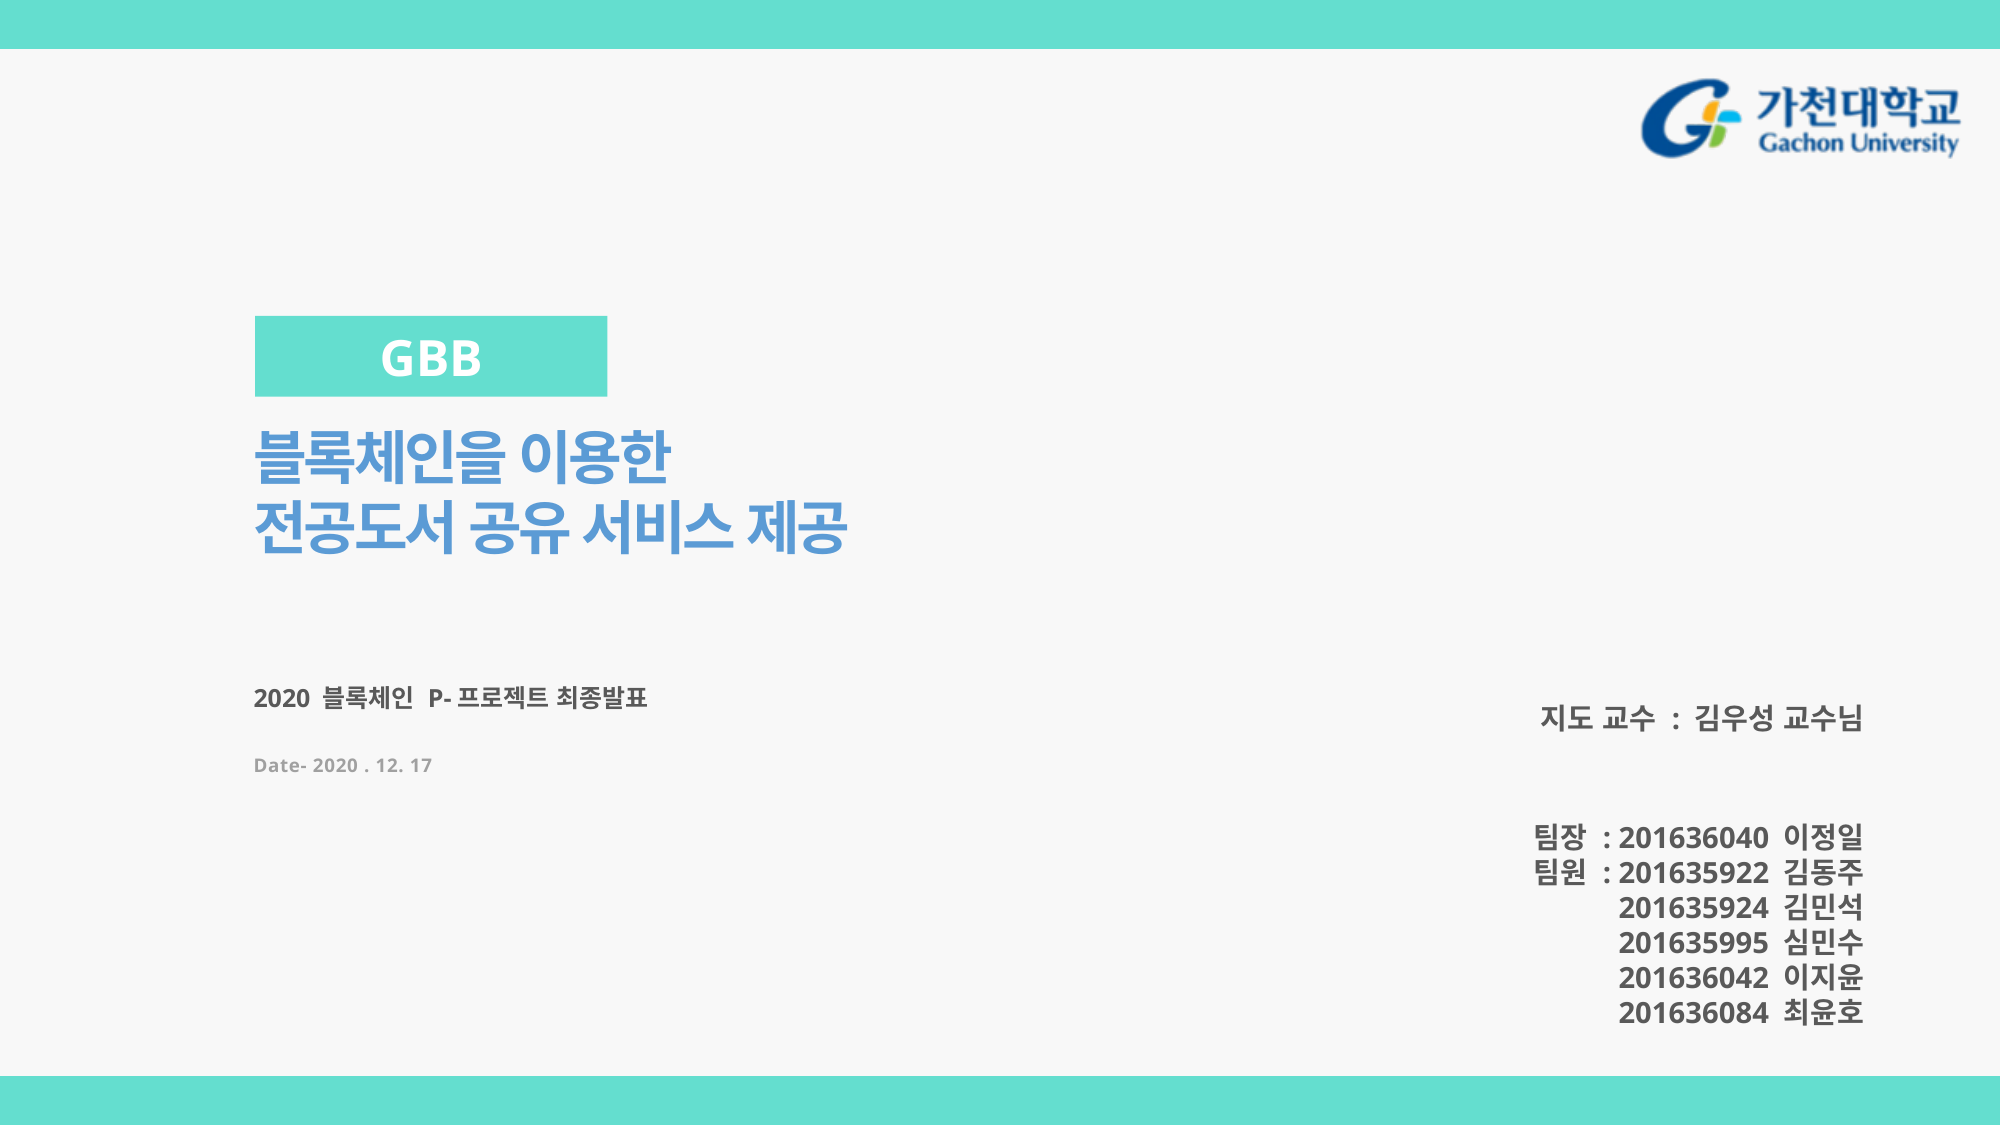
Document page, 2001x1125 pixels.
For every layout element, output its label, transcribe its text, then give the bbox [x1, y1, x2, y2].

text_box [0, 1075, 2000, 1125]
text_box GBB [254, 315, 608, 398]
picture [1624, 63, 1978, 181]
text_box 지도 교수 : 김우성 교수님 [1289, 691, 1883, 745]
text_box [235, 412, 1289, 786]
text_box [0, 0, 2000, 50]
text_box 팀장 : 201636040 이정일 팀원 : 201635922 김동주 201635924 김민석 201635995 심민수 201636042 이지윤 201636084 최윤호 [1237, 810, 1883, 1039]
